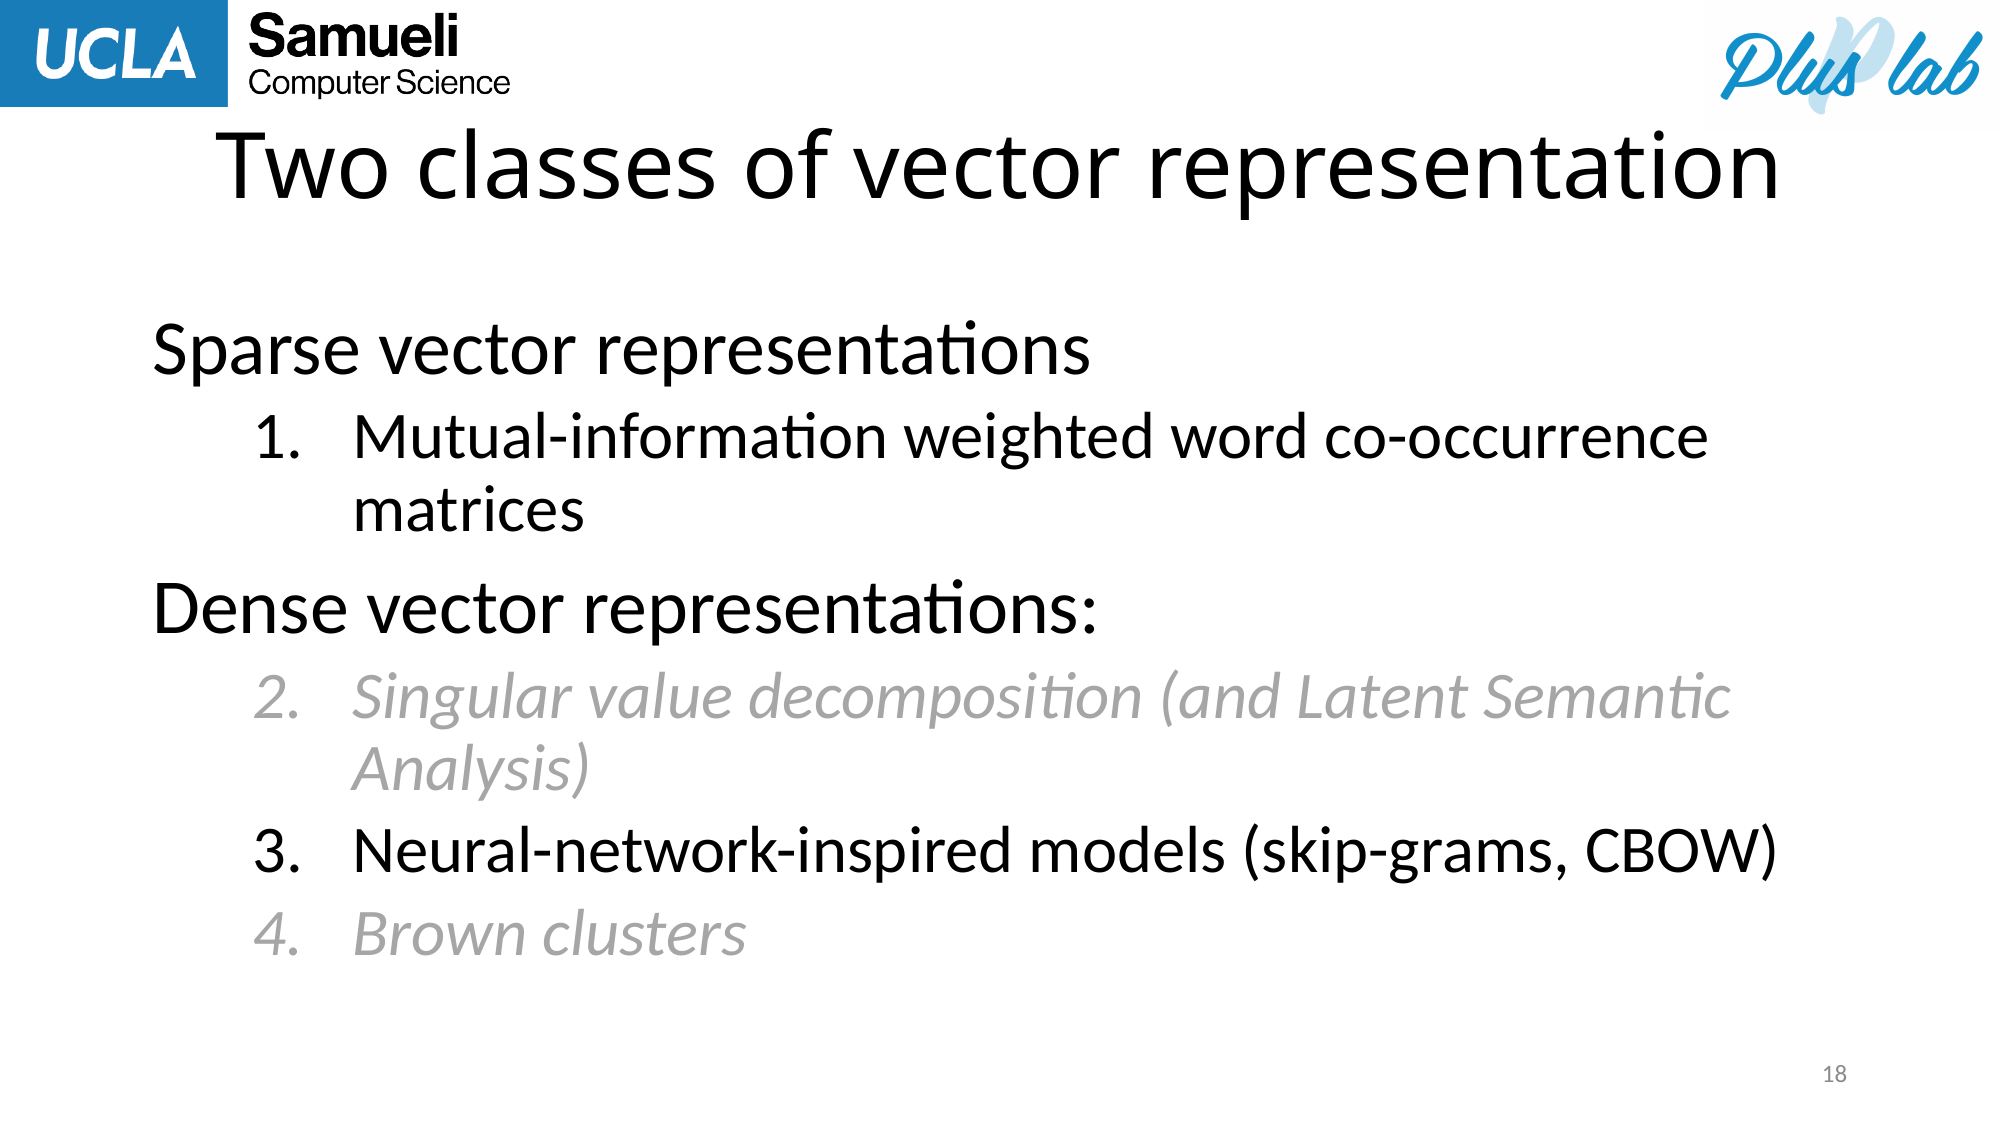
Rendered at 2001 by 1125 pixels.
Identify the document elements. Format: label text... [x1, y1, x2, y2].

list Sparse vector representations Mutual-information weighted word co-occurrence matrices Dense vector representations: Singular value decomposition (and Latent Semantic Analysis) Neural-network-inspired models (skip-grams, CBOW) Brown clusters [137, 299, 1863, 1014]
title Two classes of vector representation [137, 59, 1863, 278]
slide_number 18 [1412, 1042, 1863, 1103]
picture [1703, 0, 2000, 132]
picture [0, 0, 510, 107]
